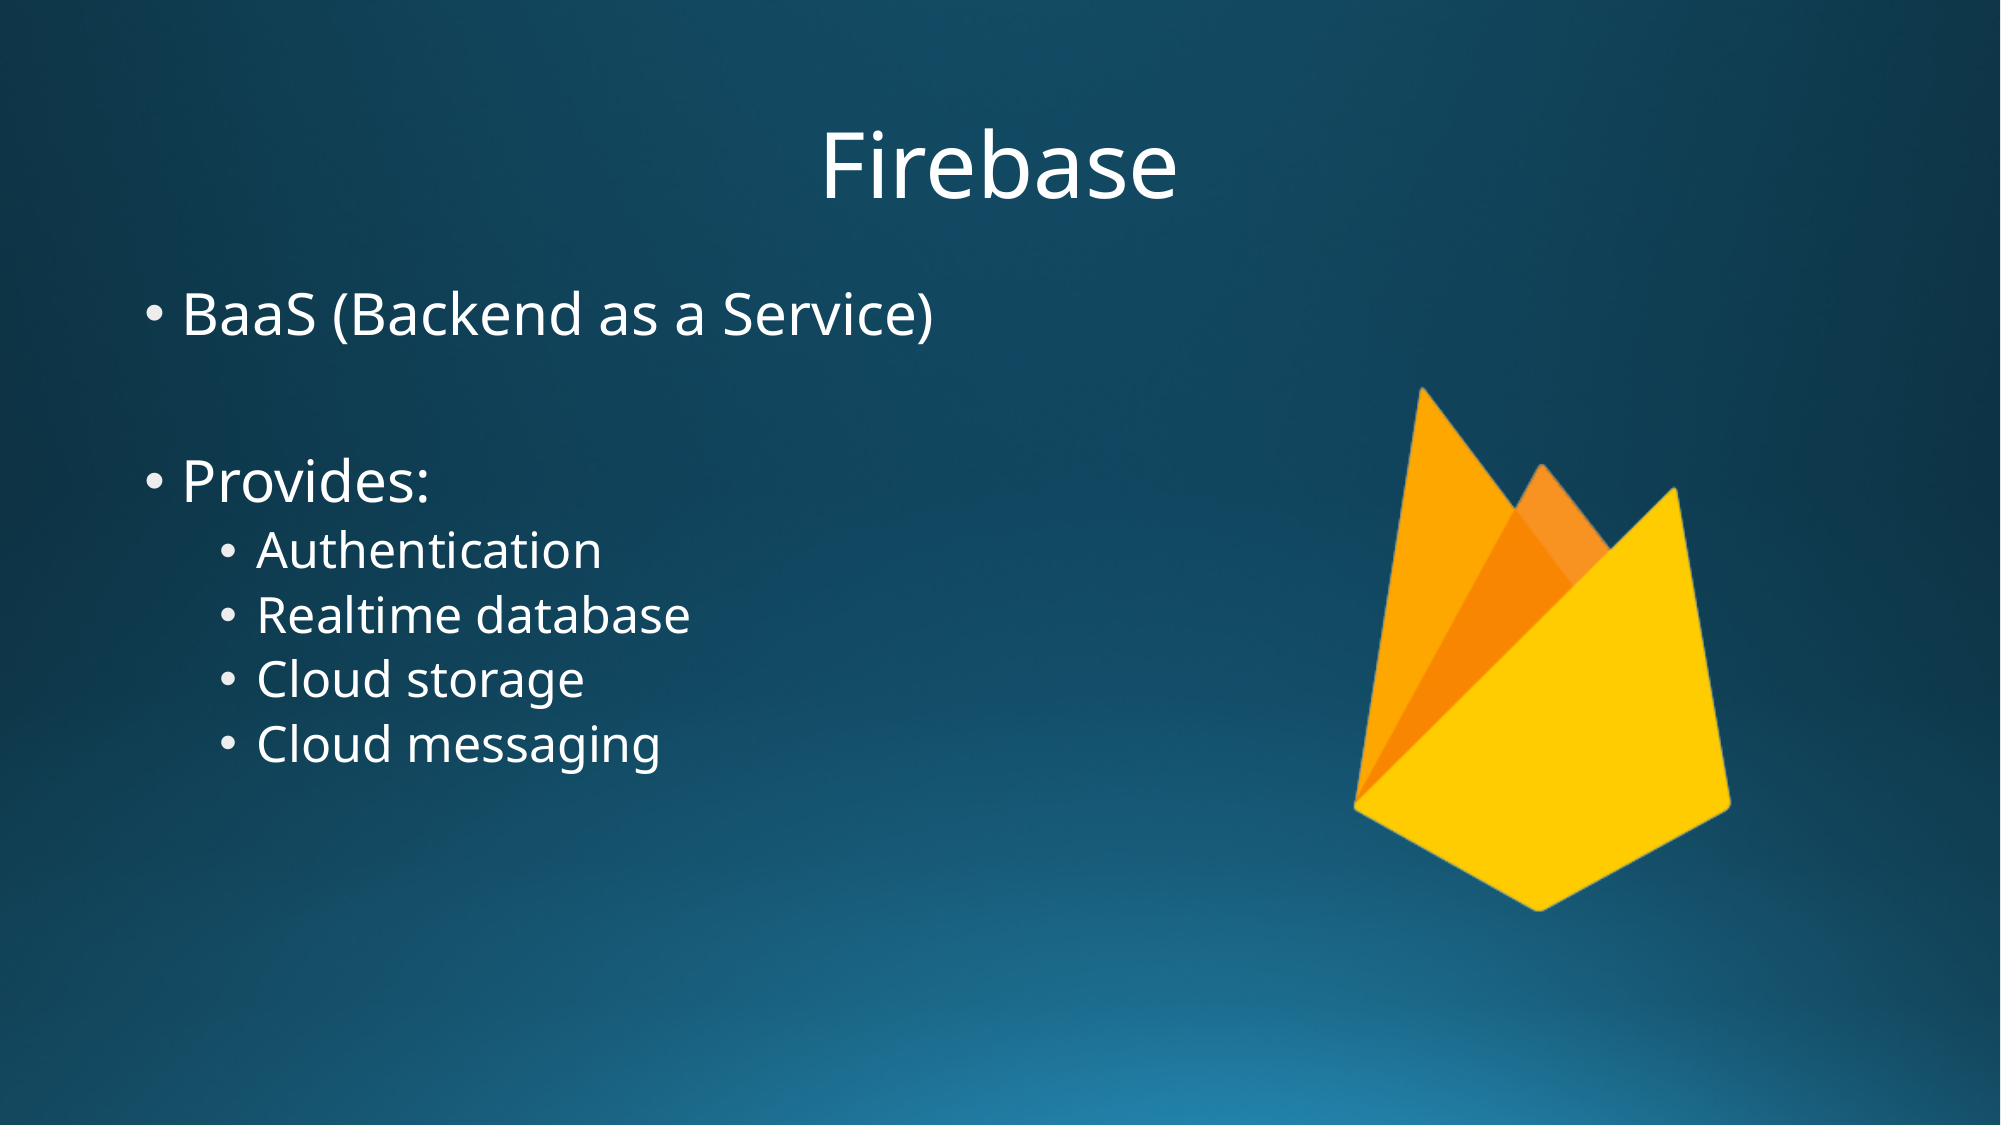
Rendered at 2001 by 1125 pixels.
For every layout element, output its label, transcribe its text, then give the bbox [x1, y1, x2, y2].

picture [0, 0, 2001, 1125]
picture [1345, 379, 1746, 921]
list BaaS (Backend as a Service) Provides: Authentication Realtime database Cloud storage Cloud messaging [129, 278, 1893, 992]
title Firebase [0, 59, 2000, 278]
